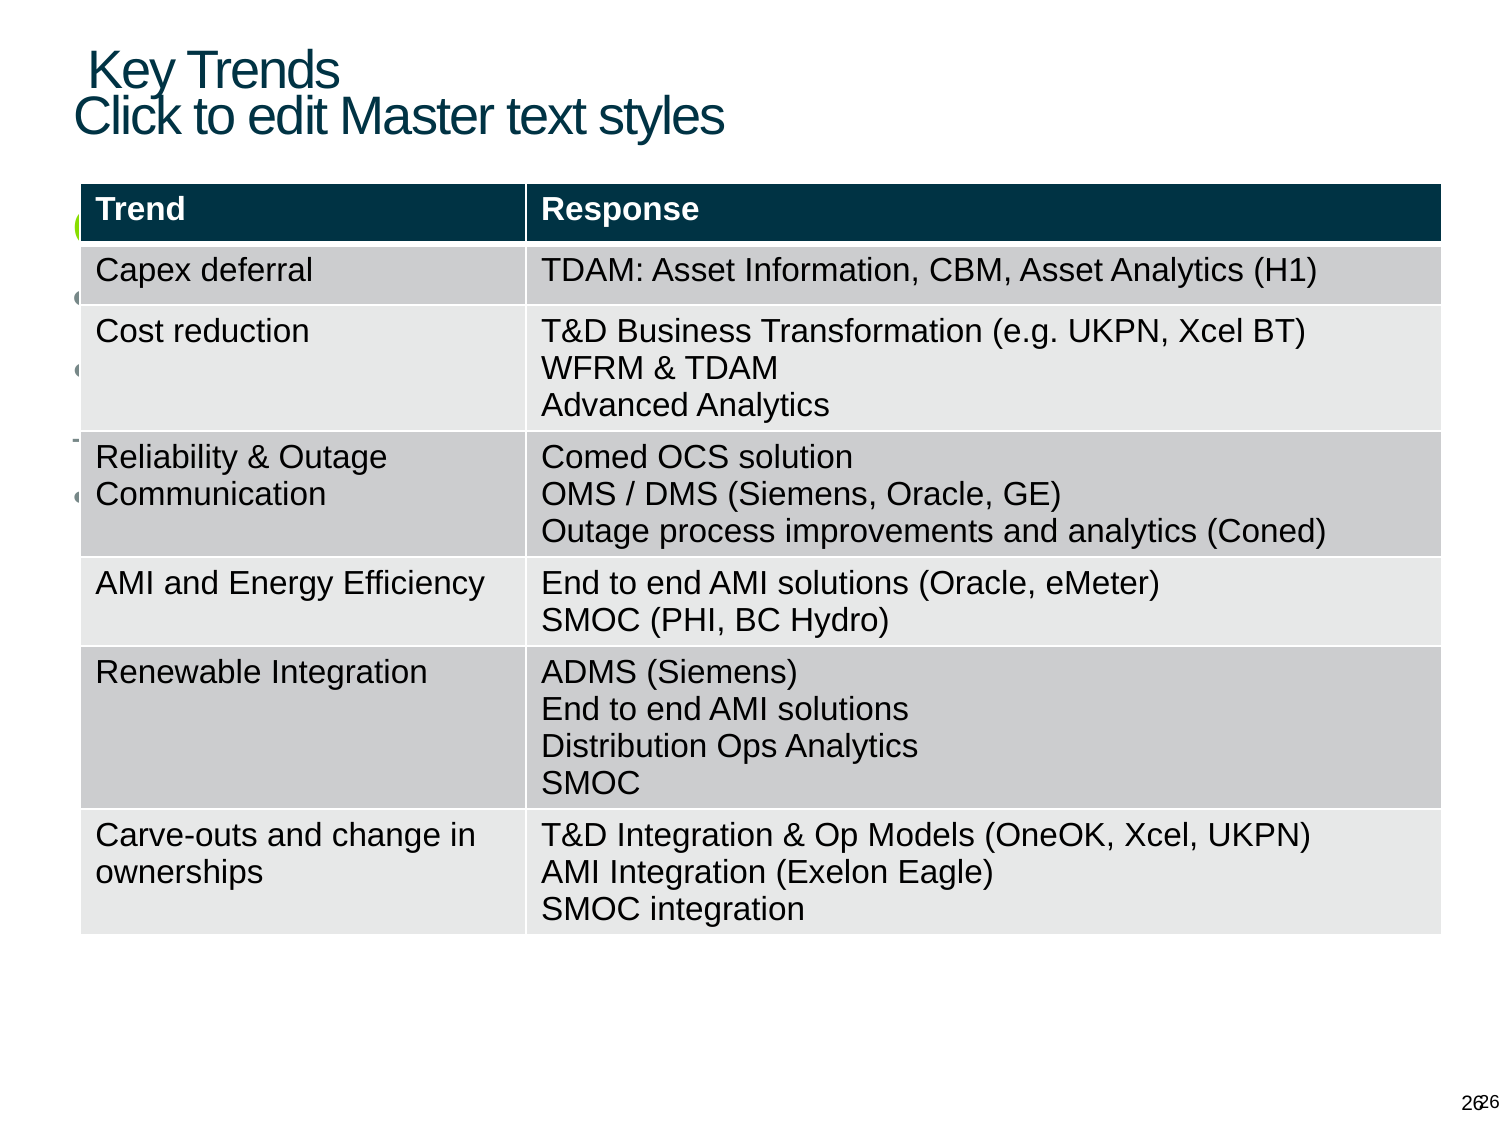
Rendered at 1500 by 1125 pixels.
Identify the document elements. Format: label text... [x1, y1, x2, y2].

table_cell AMI and Energy Efficiency [81, 558, 525, 645]
table_cell Renewable Integration [81, 647, 525, 808]
table_header Response [527, 184, 1441, 241]
slide_number 26 [1091, 1071, 1500, 1125]
table_cell T&D Business Transformation (e.g. UKPN, Xcel BT) WFRM & TDAM Advanced Analytics [527, 306, 1441, 430]
table_cell Comed OCS solution OMS / DMS (Siemens, Oracle, GE) Outage process improvements and analytics (Coned) [527, 432, 1441, 556]
table_cell T&D Integration & Op Models (OneOK, Xcel, UKPN) AMI Integration (Exelon Eagle) SMOC integration [527, 810, 1441, 934]
table_cell Cost reduction [81, 306, 525, 430]
table_cell Reliability & Outage Communication [81, 432, 525, 556]
table_cell Capex deferral [81, 247, 525, 304]
table_header Trend [81, 184, 525, 241]
title Key Trends [72, 37, 1423, 163]
table_cell ADMS (Siemens) End to end AMI solutions Distribution Ops Analytics SMOC [527, 647, 1441, 808]
table_cell Carve-outs and change in ownerships [81, 810, 525, 934]
table_cell End to end AMI solutions (Oracle, eMeter) SMOC (PHI, BC Hydro) [527, 558, 1441, 645]
table_cell TDAM: Asset Information, CBM, Asset Analytics (H1) [527, 247, 1441, 304]
